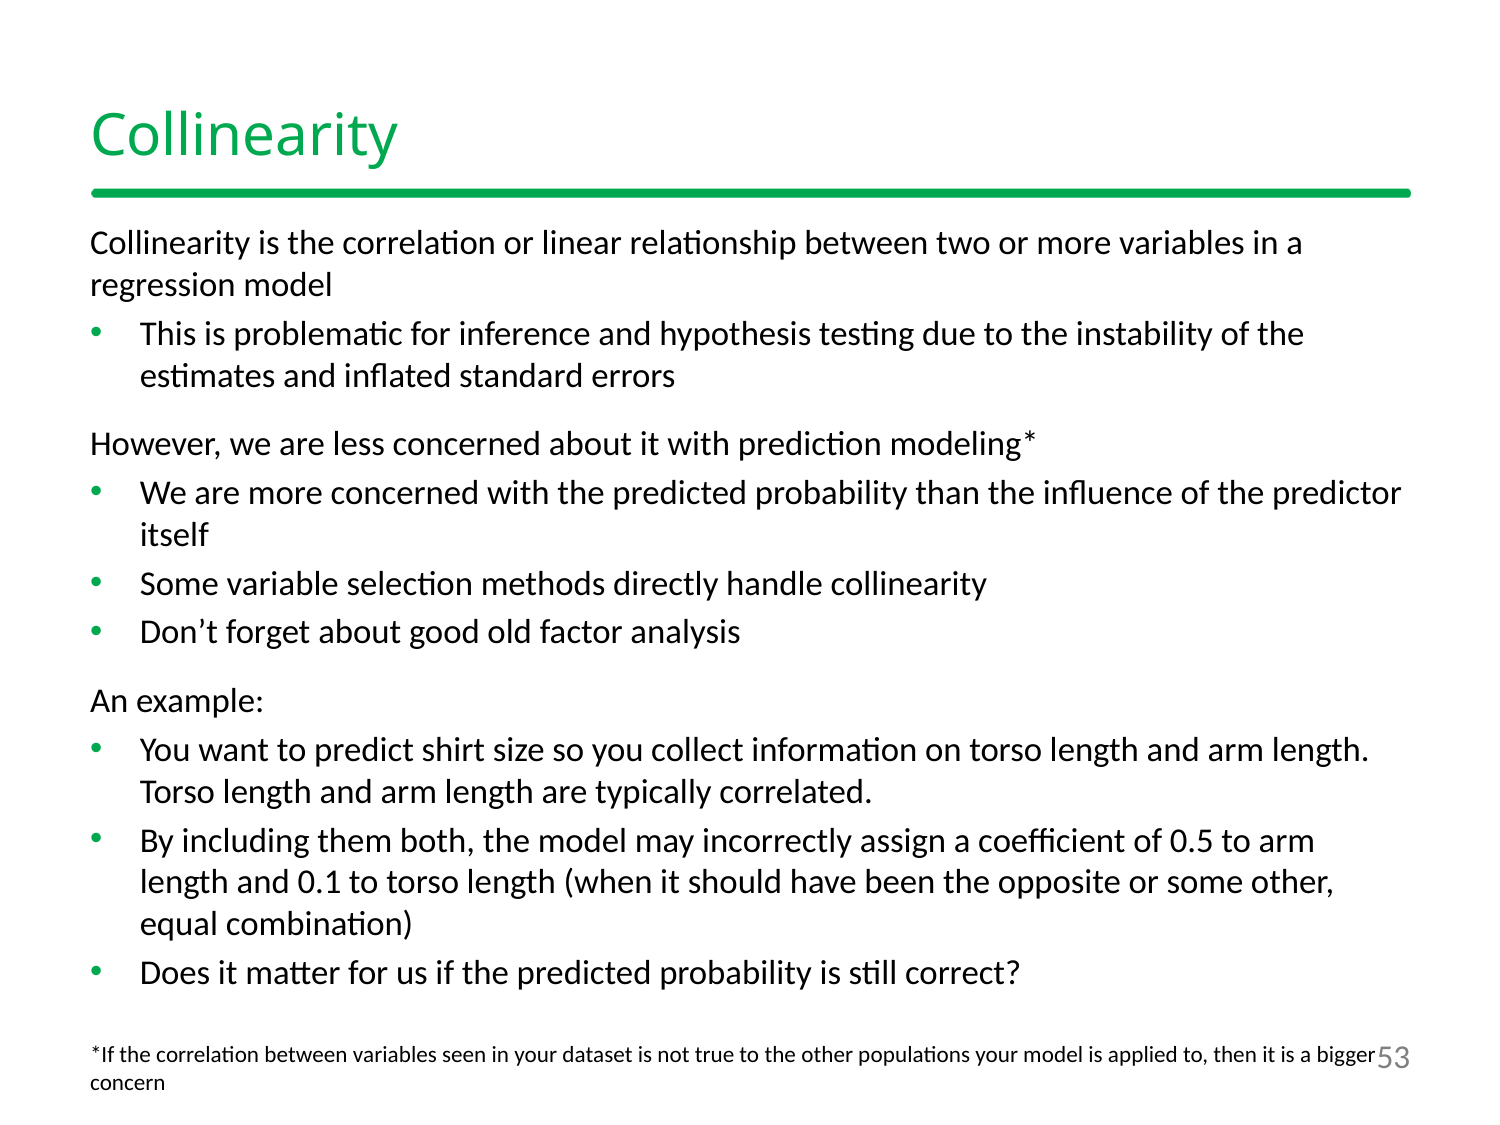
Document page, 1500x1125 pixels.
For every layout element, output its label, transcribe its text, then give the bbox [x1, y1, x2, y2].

picture [91, 188, 1411, 198]
title Collinearity [75, 45, 1425, 175]
list Collinearity is the correlation or linear relationship between two or more variables in a regression model This is problematic for inference and hypothesis testing due to the instability of the estimates and inflated standard errors However, we are less concerned about it with prediction modeling* We are more concerned with the predicted probability than the influence of the predictor itself Some variable selection methods directly handle collinearity Don’t forget about good old factor analysis An example: You want to predict shirt size so you collect information on torso length and arm length. Torso length and arm length are typically correlated. By including them both, the model may incorrectly assign a coefficient of 0.5 to arm length and 0.1 to torso length (when it should have been the opposite or some other, equal combination) Does it matter for us if the predicted probability is still correct? *If the correlation between variables seen in your dataset is not true to the other populations your model is applied to, then it is a bigger concern [75, 212, 1425, 1113]
